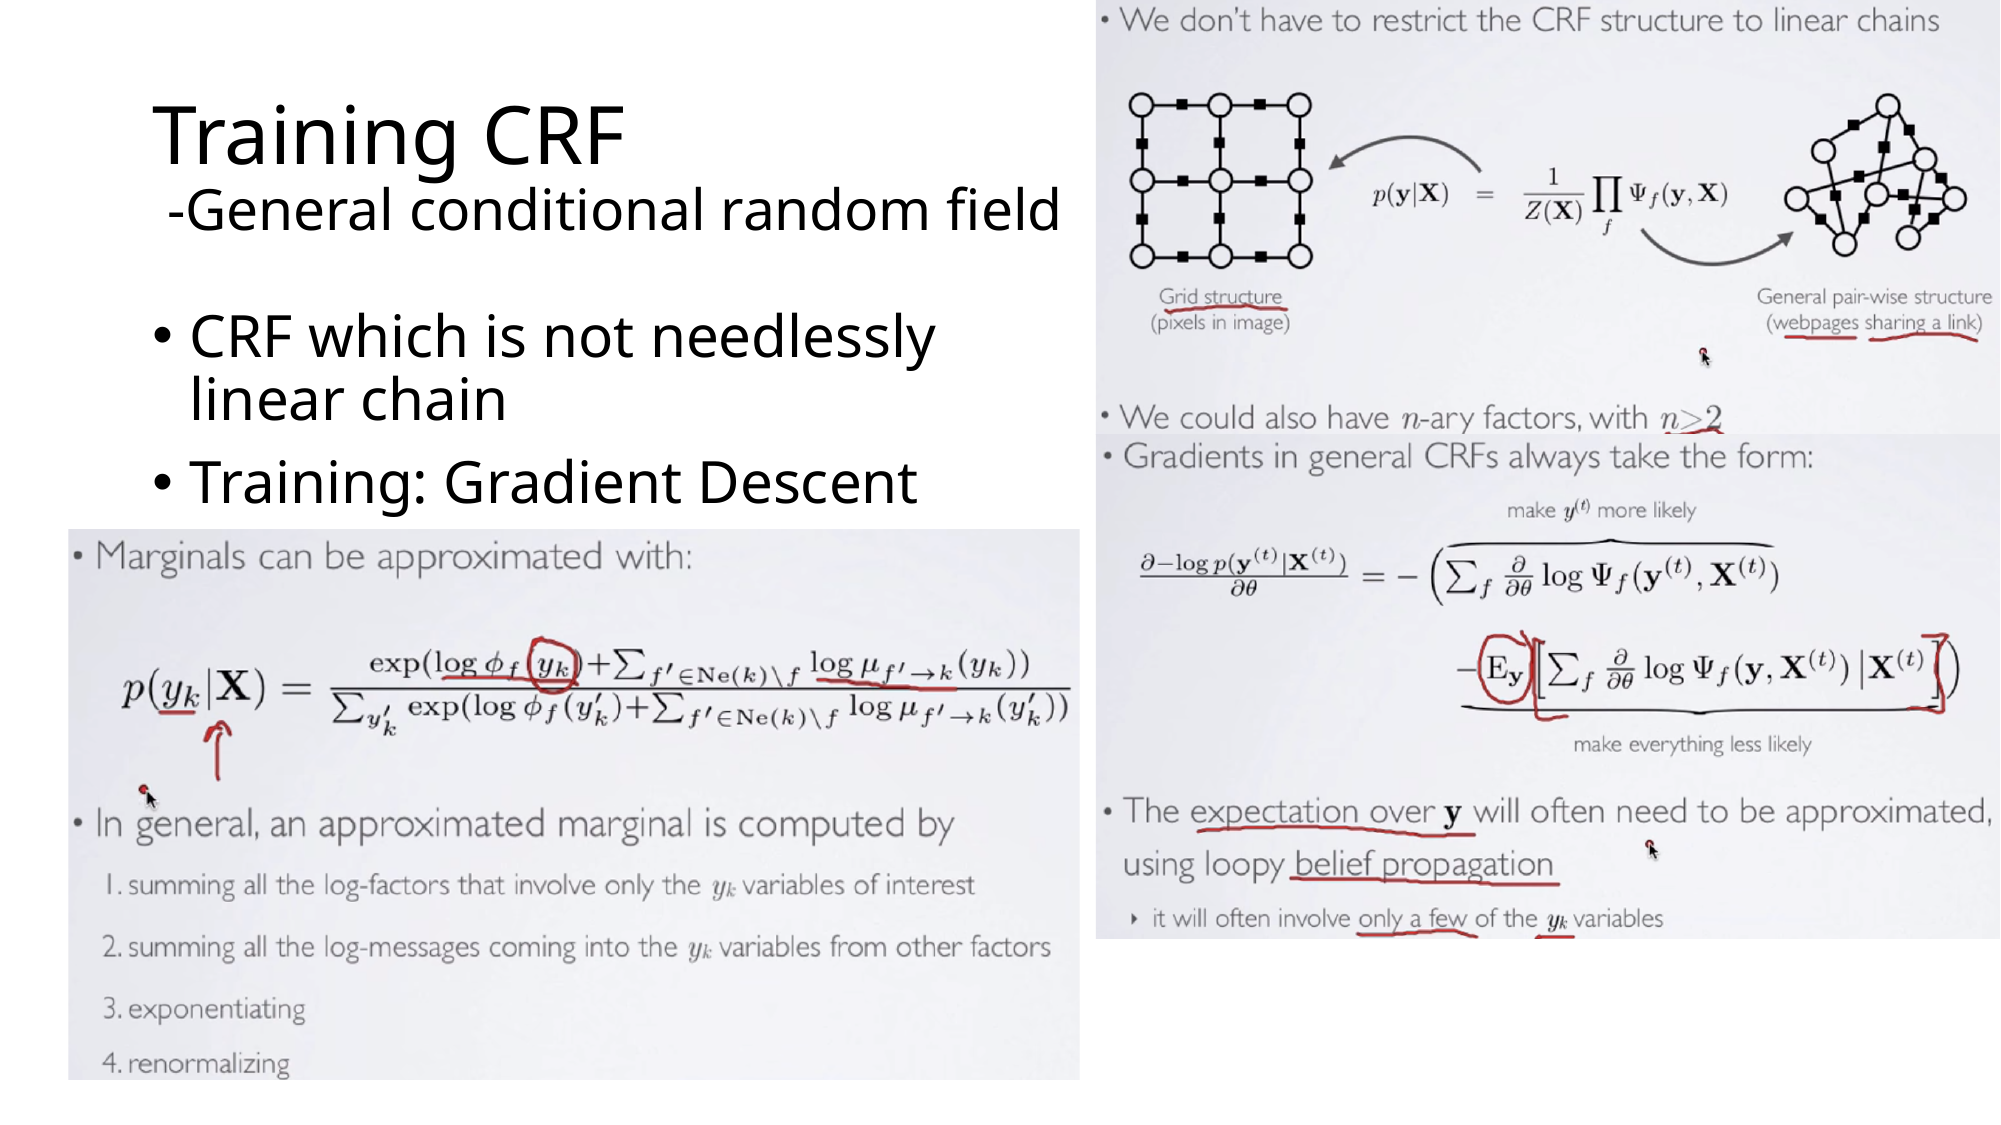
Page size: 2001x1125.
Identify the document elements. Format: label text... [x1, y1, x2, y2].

list CRF which is not needlessly linear chain Training: Gradient Descent [137, 299, 973, 529]
title Training CRF -General conditional random field [137, 59, 1092, 278]
picture [68, 529, 1080, 1080]
picture [1095, 0, 2000, 939]
